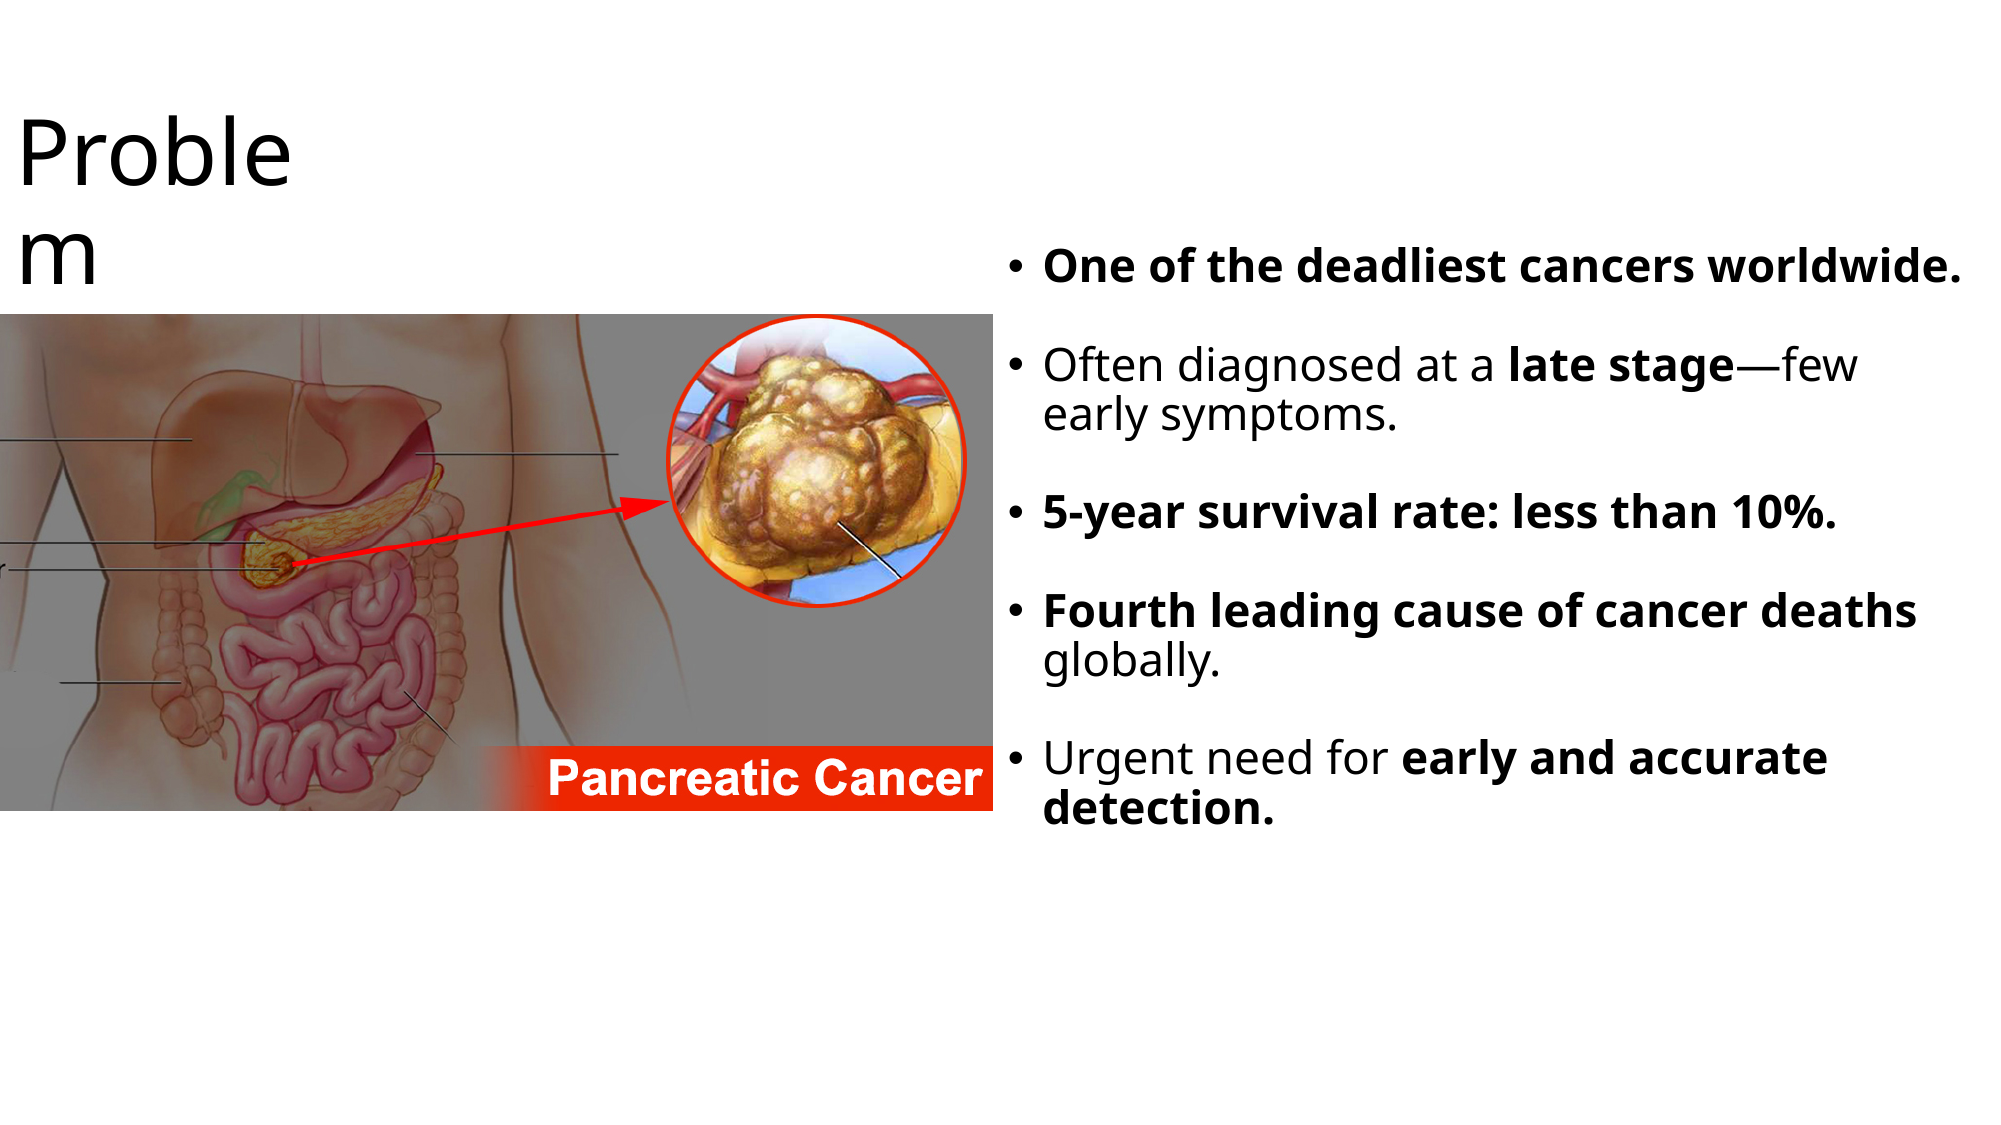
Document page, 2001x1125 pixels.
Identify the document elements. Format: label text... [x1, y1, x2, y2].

picture [0, 313, 994, 812]
title Problem [0, 96, 346, 313]
list One of the deadliest cancers worldwide. Often diagnosed at a late stage—few early symptoms. 5-year survival rate: less than 10%. Fourth leading cause of cancer deaths globally. Urgent need for early and accurate detection. [992, 235, 1986, 890]
